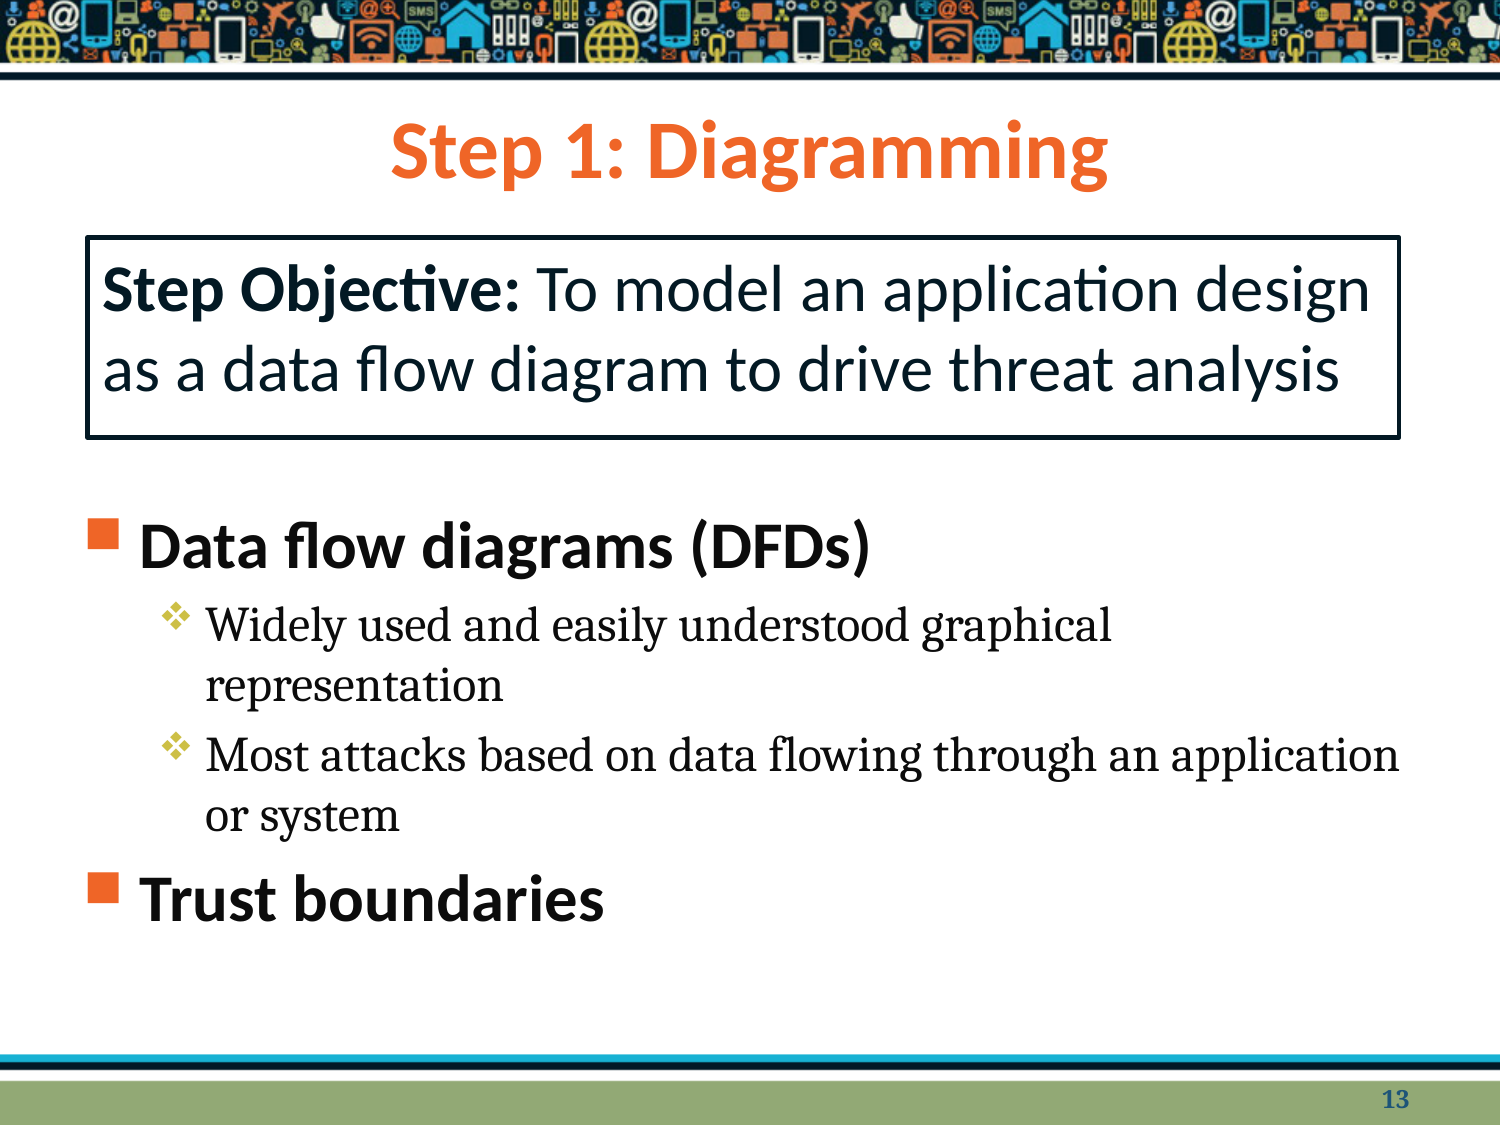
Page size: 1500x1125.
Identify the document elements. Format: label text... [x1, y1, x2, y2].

picture [0, 0, 1500, 1125]
picture [924, 0, 930, 8]
slide_number 13 [1112, 1049, 1426, 1125]
list Data flow diagrams (DFDs) Widely used and easily understood graphical representation Most attacks based on data flowing through an application or system Trust boundaries [68, 493, 1419, 1037]
title Step 1: Diagramming [75, 87, 1425, 204]
text_box Step Objective: To model an application design as a data flow diagram to drive threat analysis [85, 235, 1401, 440]
